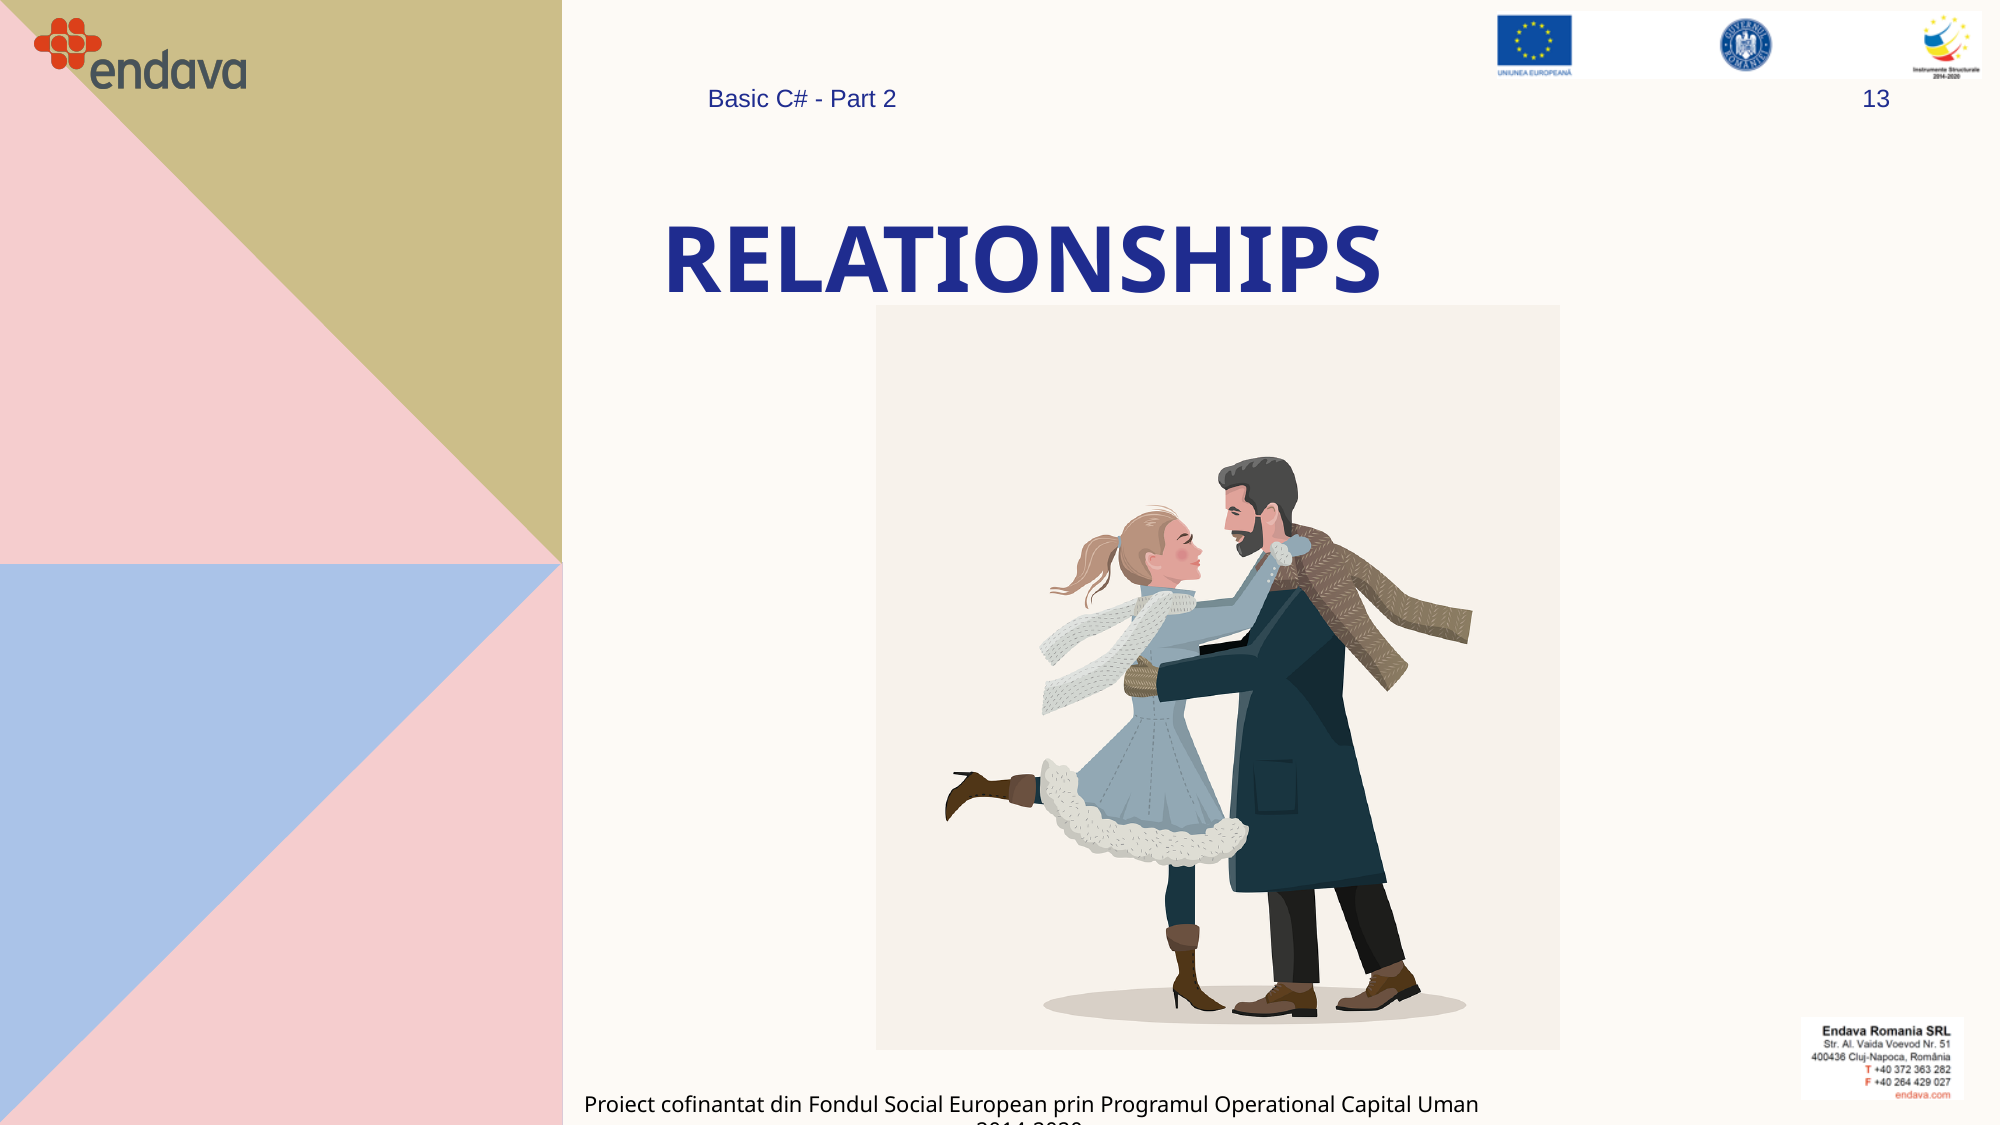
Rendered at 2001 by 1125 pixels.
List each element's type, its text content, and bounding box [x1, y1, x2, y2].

footer Basic C# - Part 2 [693, 75, 1218, 120]
picture [34, 18, 246, 89]
title RELATIONSHIPS [646, 193, 1851, 316]
text_box Proiect cofinantat din Fondul Social European prin Programul Operational Capital Uman 2014-2020 [551, 1083, 1514, 1125]
slide_number 13 [1795, 79, 1958, 120]
picture [1801, 1017, 1964, 1100]
picture [1497, 11, 1982, 79]
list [876, 305, 1560, 1050]
